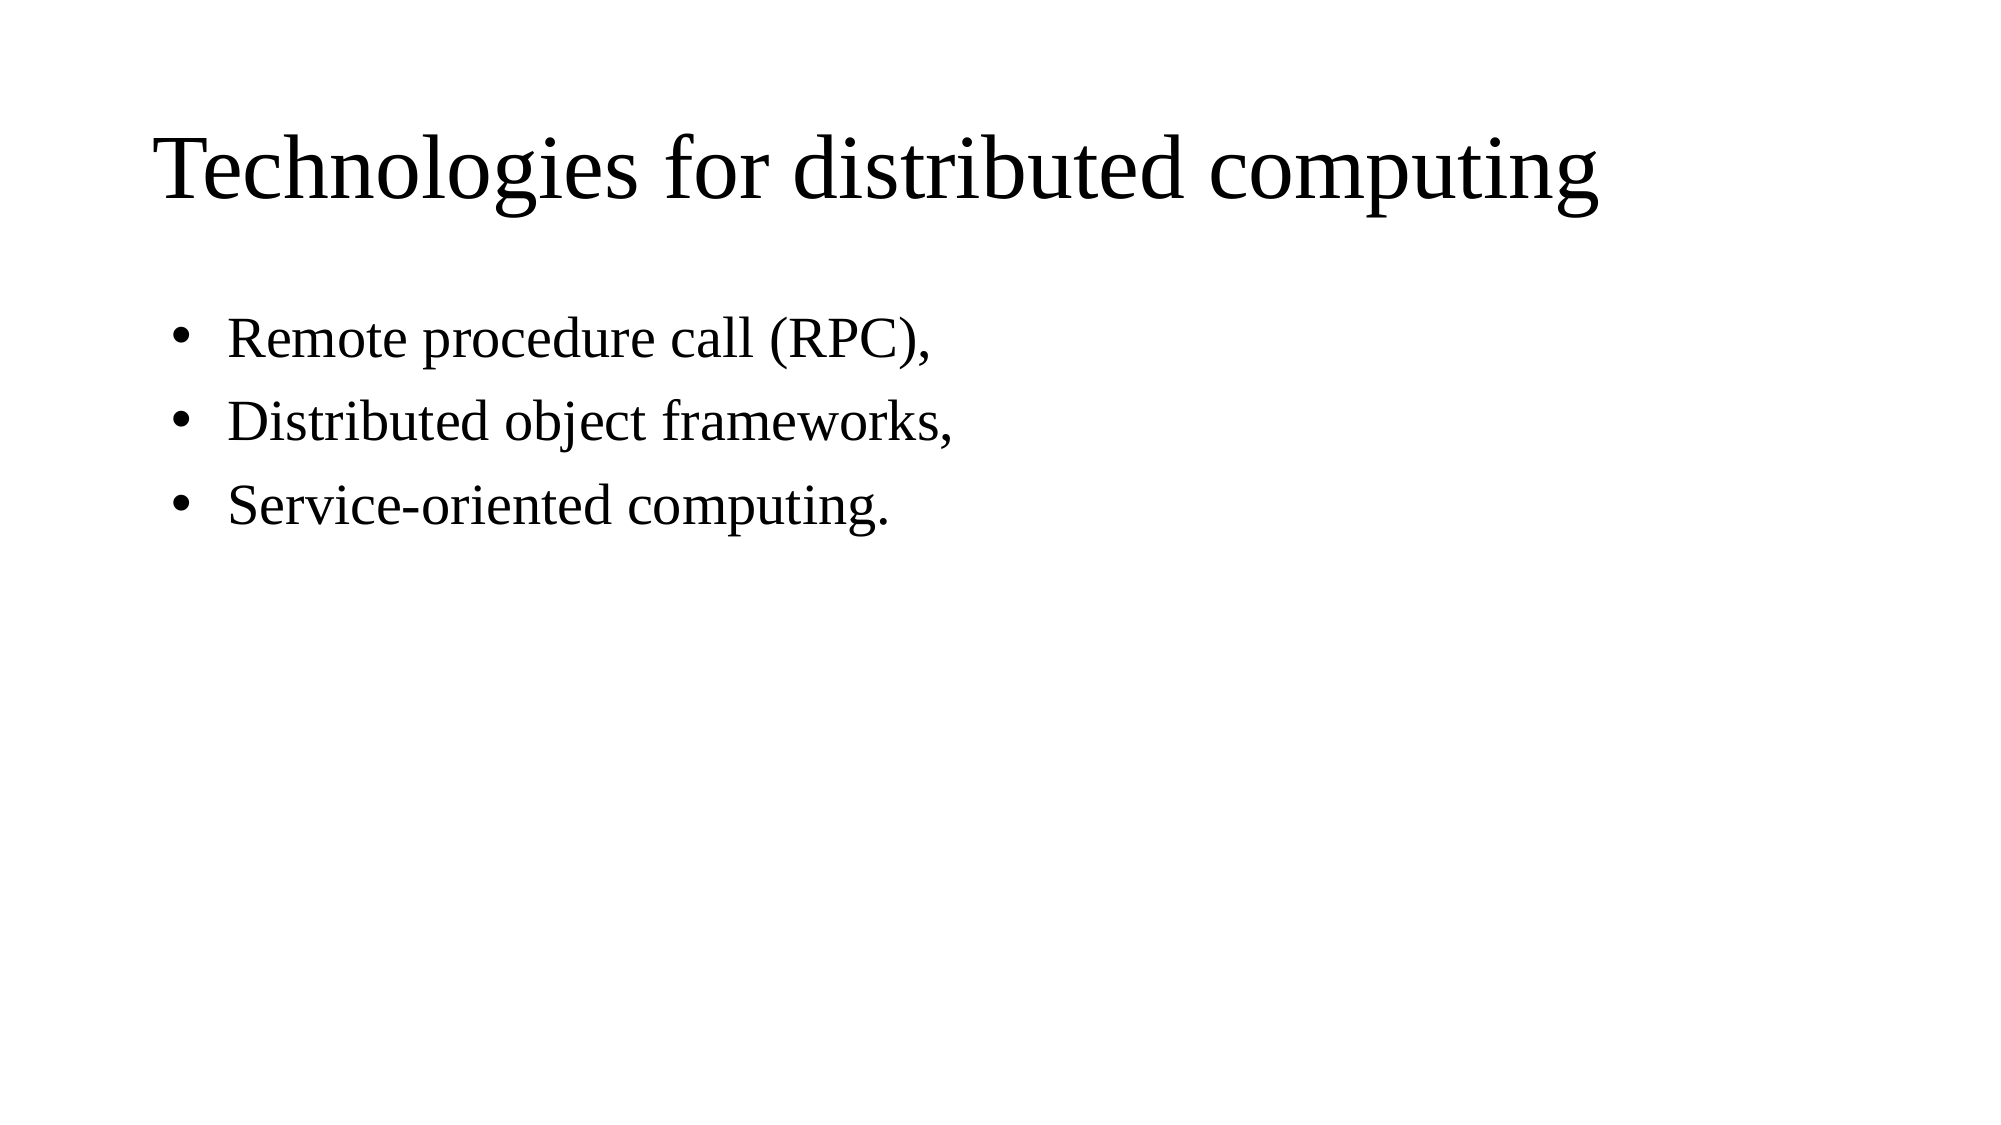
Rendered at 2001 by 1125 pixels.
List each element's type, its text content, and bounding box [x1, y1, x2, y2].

title Technologies for distributed computing [137, 59, 1863, 278]
list Remote procedure call (RPC), Distributed object frameworks, Service-oriented computing. [137, 299, 1863, 1014]
